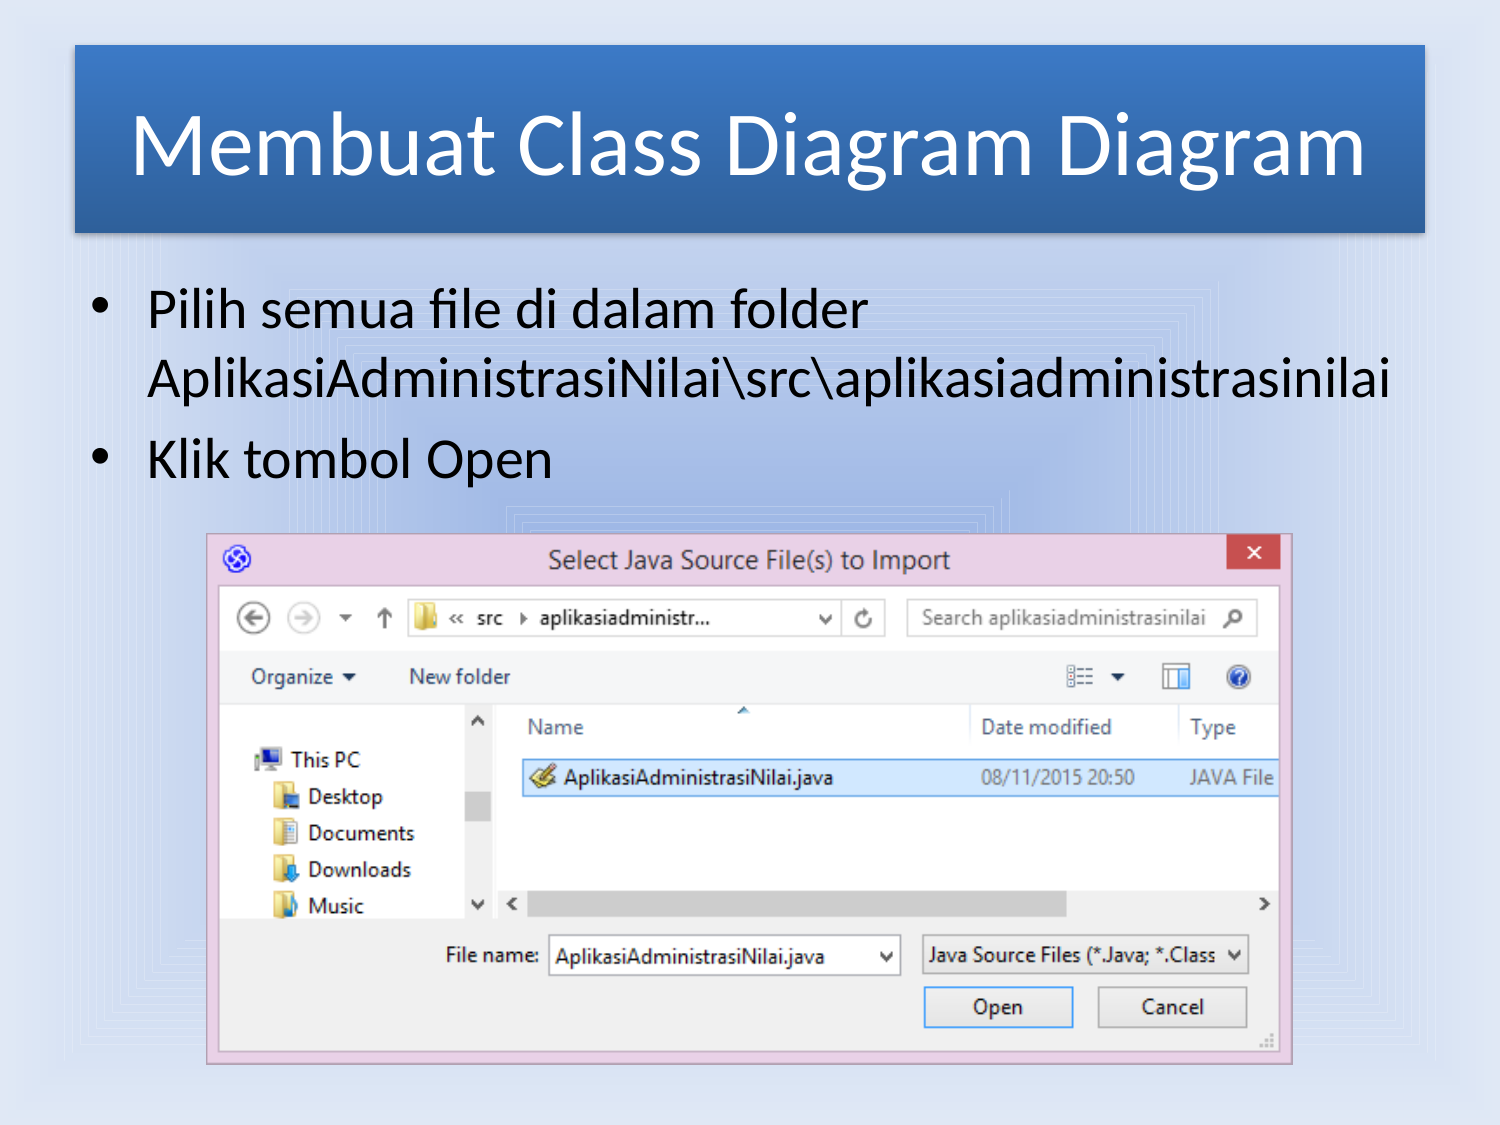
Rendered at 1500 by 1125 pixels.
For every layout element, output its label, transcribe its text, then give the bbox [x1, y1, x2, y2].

title Membuat Class Diagram Diagram [75, 45, 1425, 233]
picture [206, 533, 1293, 1066]
list Pilih semua file di dalam folder AplikasiAdministrasiNilai\src\aplikasiadministrasinilai Klik tombol Open [75, 262, 1425, 504]
